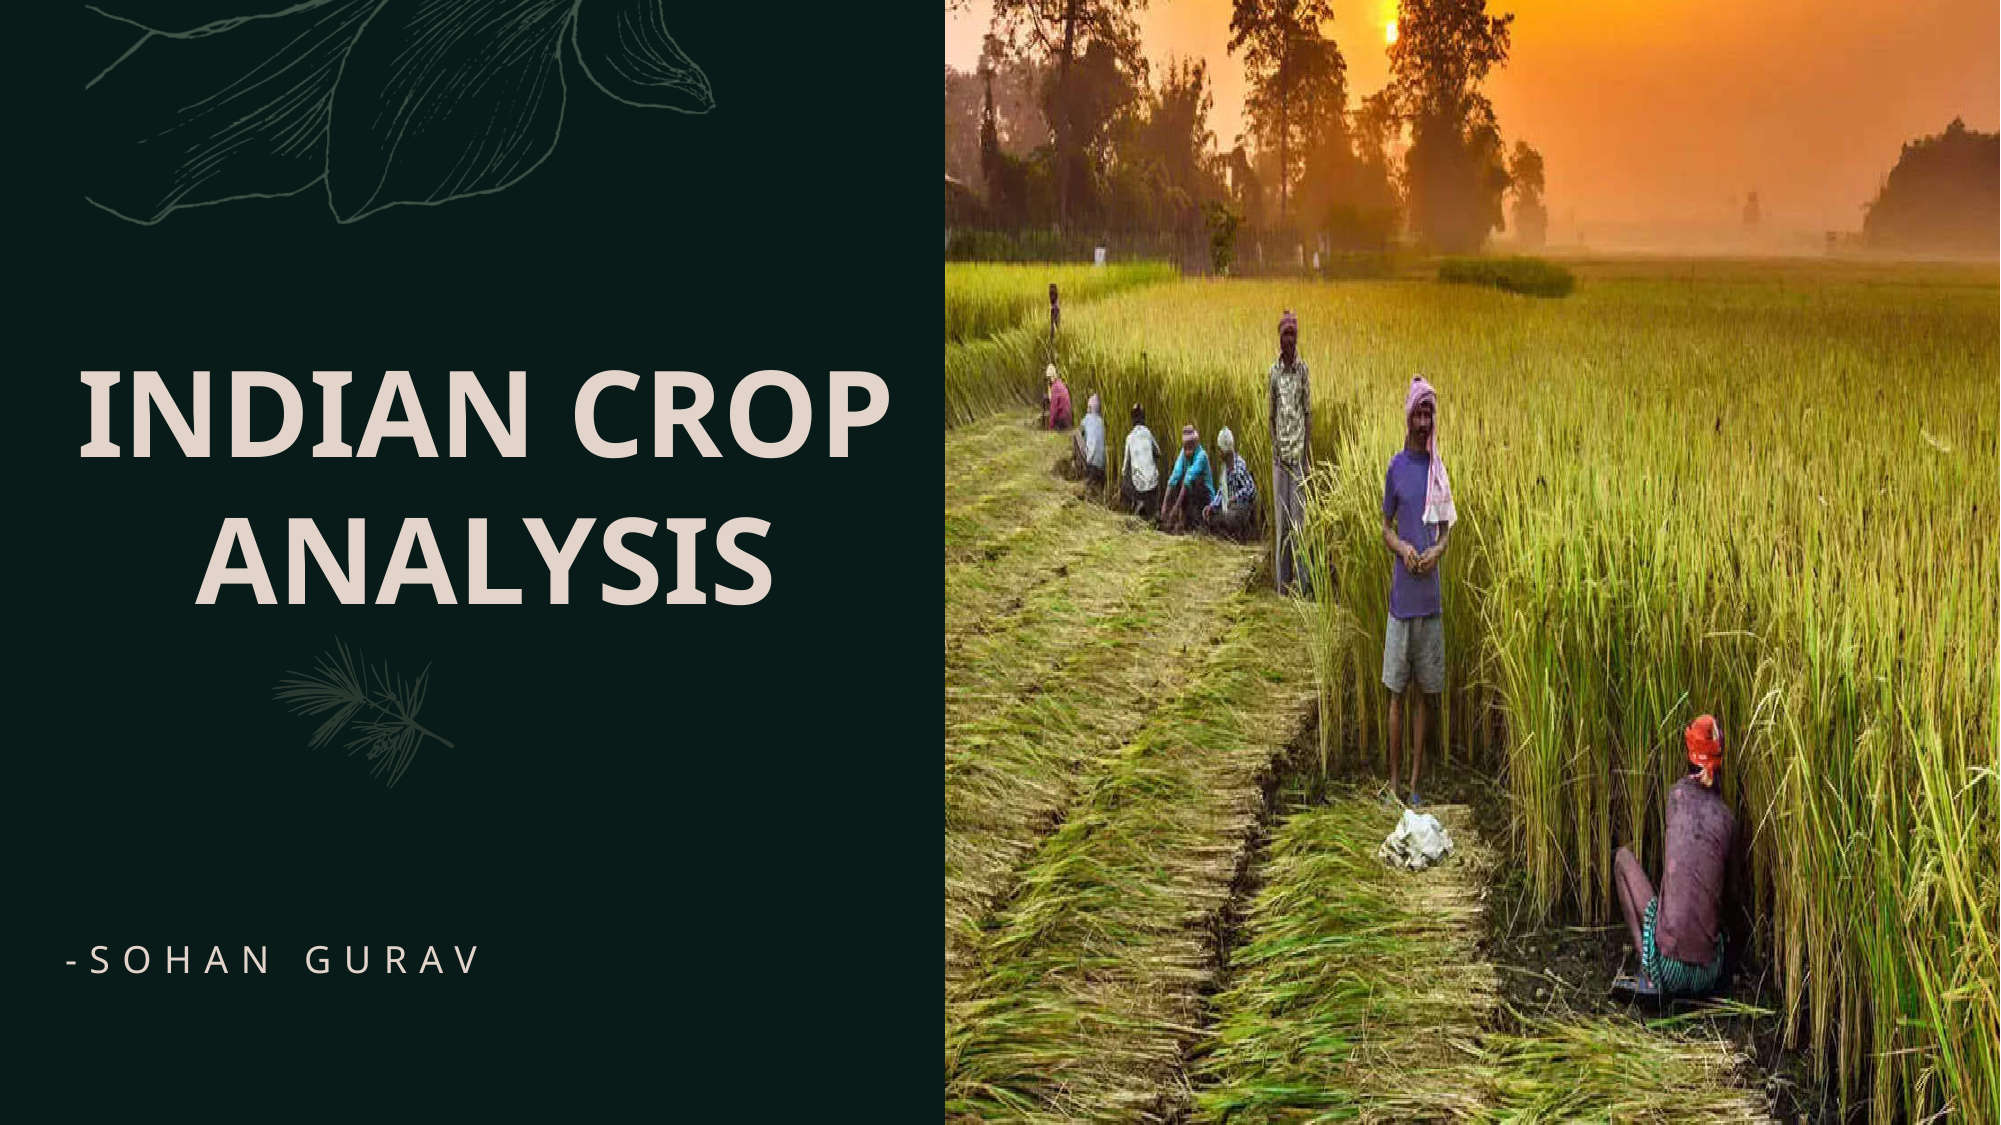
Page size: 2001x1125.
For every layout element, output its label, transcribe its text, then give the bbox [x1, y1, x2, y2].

picture [85, 0, 775, 284]
title INDIAN CROP ANALYSIS [26, 331, 945, 642]
subtitle -SOHAN GURAV [29, 900, 514, 1057]
picture [945, 0, 2000, 1125]
